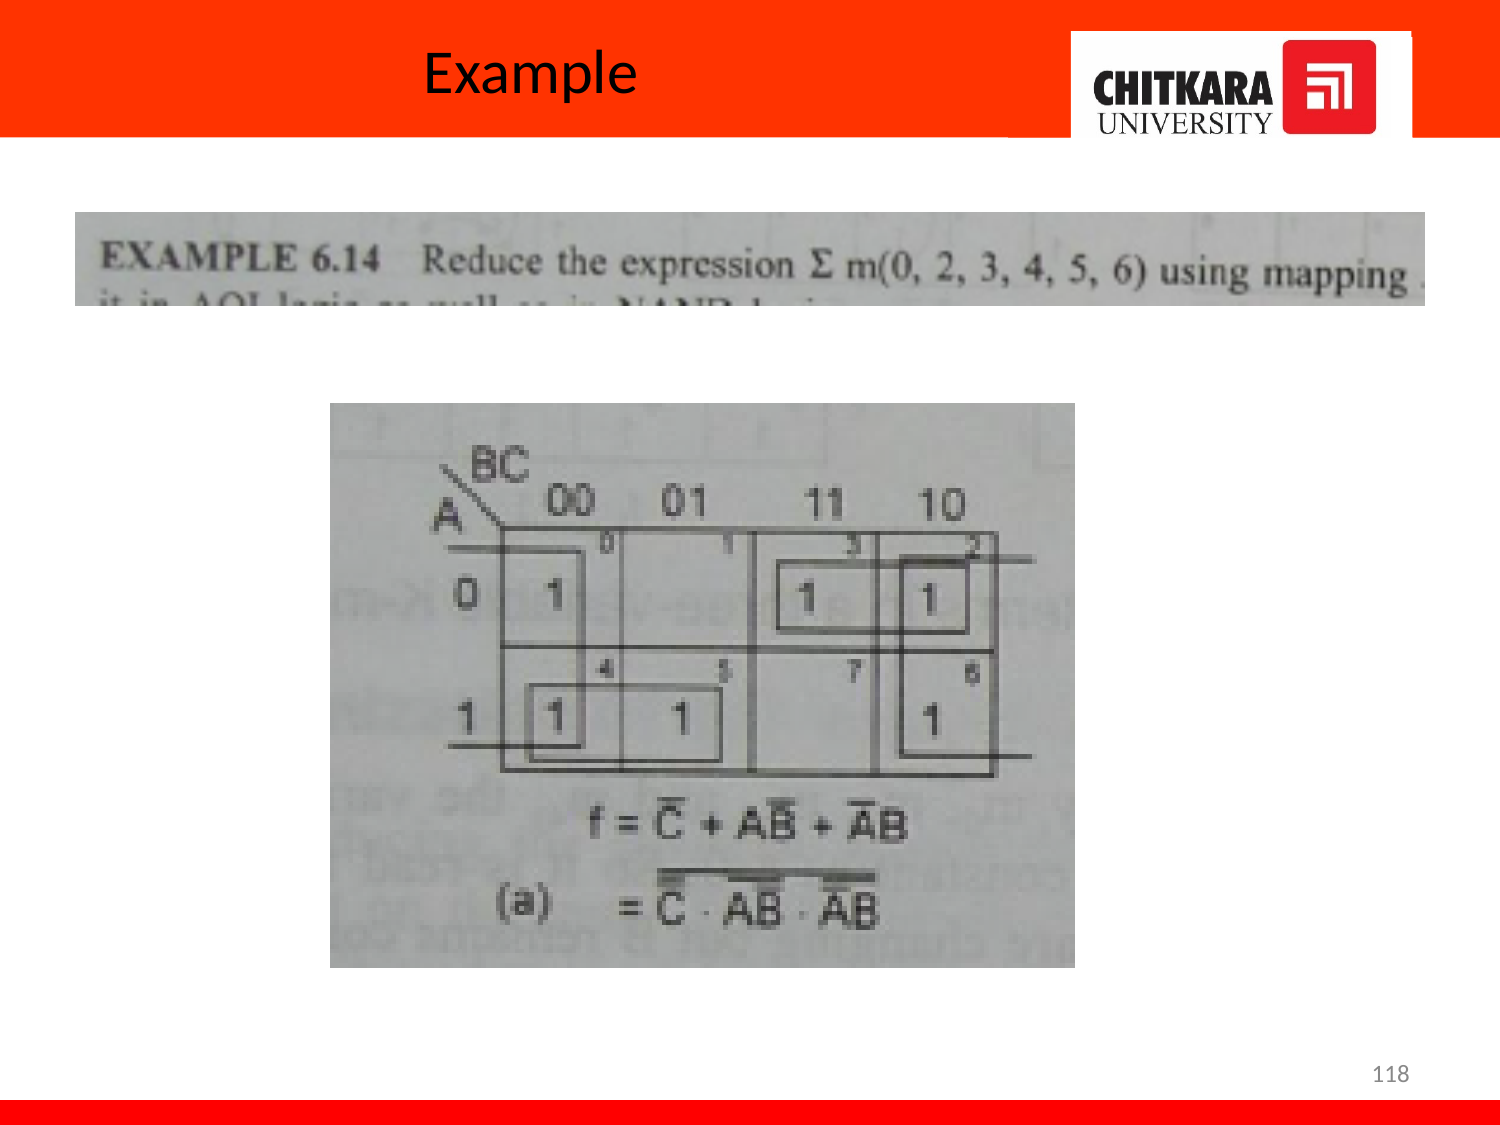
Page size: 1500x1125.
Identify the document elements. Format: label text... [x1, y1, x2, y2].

picture [1074, 37, 1391, 138]
list . [75, 313, 1425, 968]
slide_number 118 [1074, 1042, 1425, 1103]
title Example [0, 0, 1063, 138]
picture [74, 212, 1426, 307]
picture [330, 403, 1076, 968]
